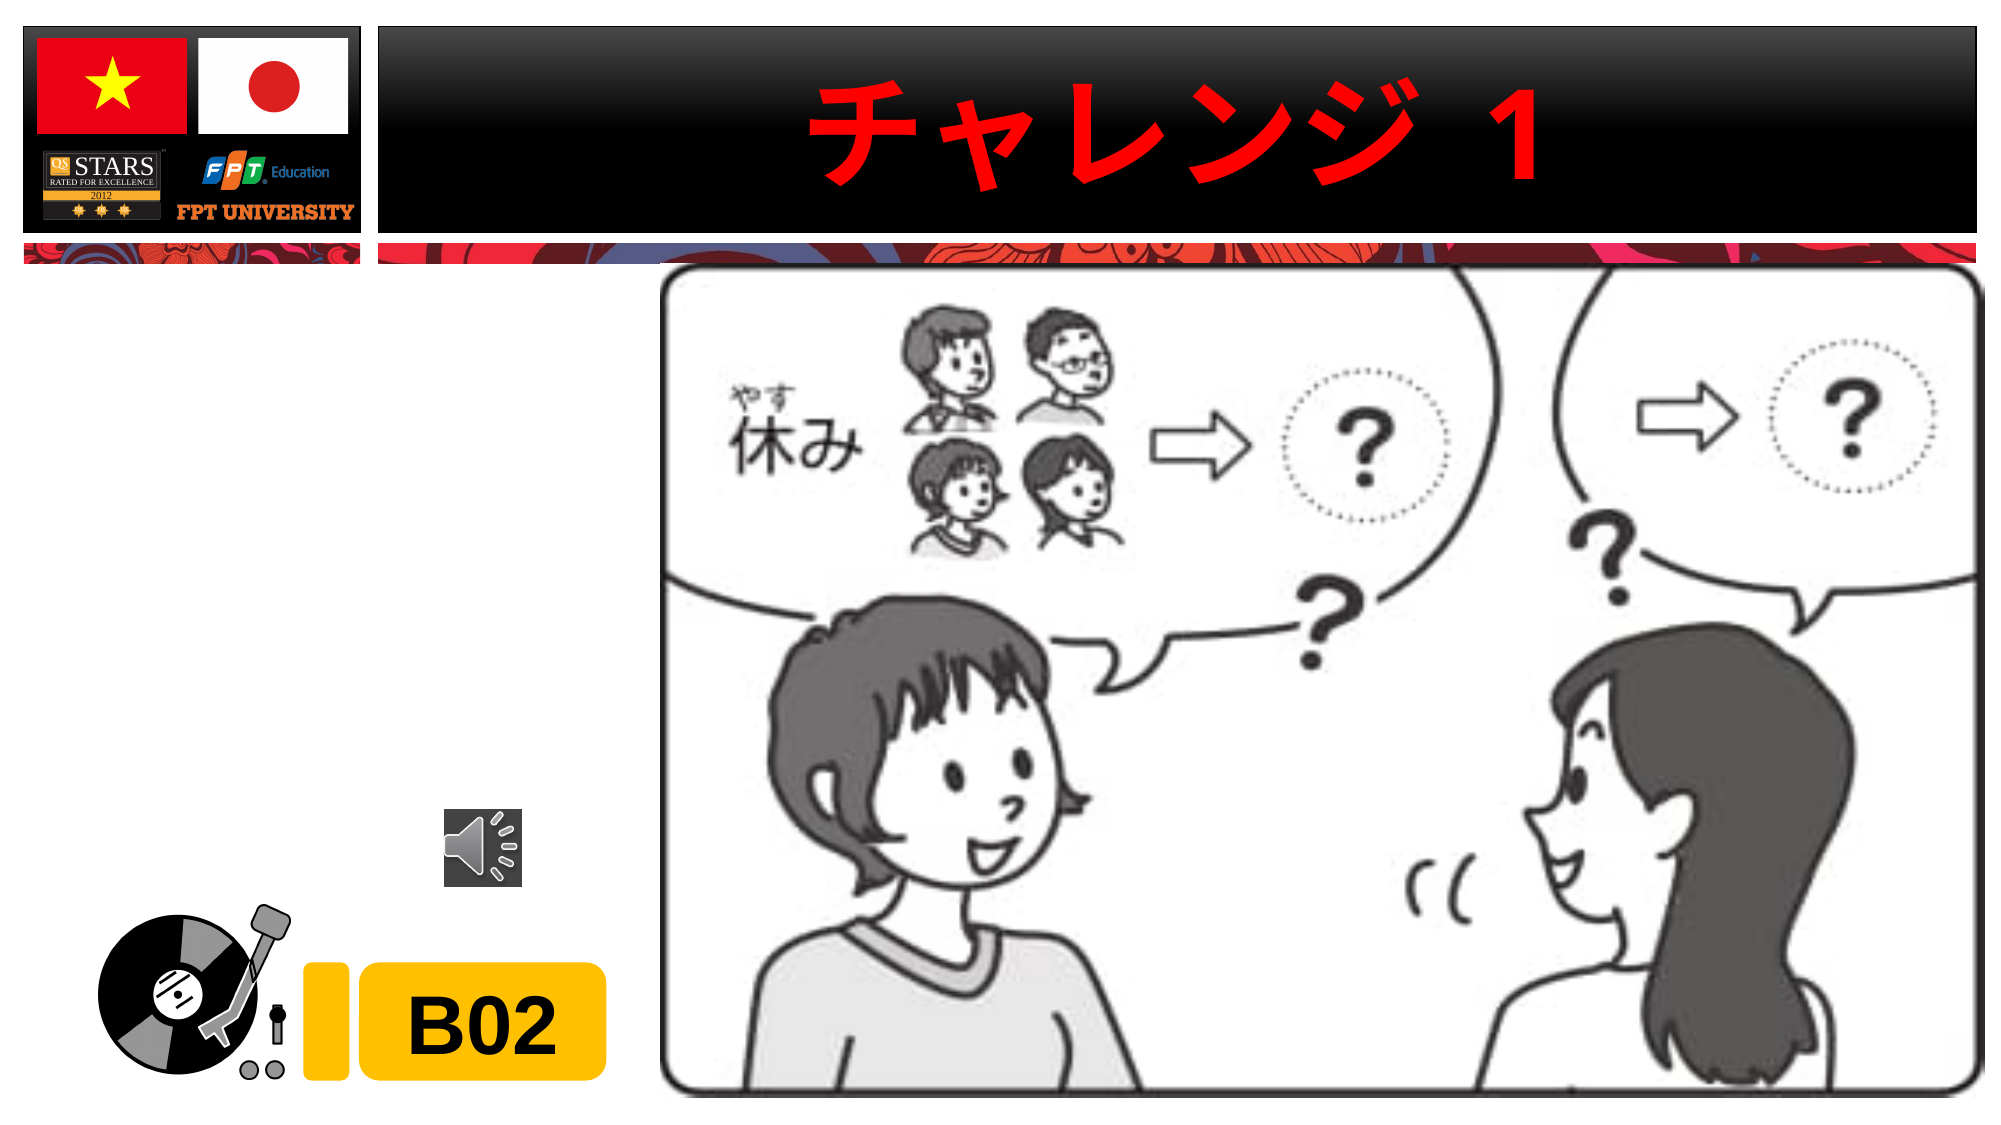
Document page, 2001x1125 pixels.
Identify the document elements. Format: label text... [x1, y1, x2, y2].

picture [198, 38, 349, 134]
text_box チャレンジ 1 [378, 26, 1977, 233]
picture [36, 136, 361, 233]
picture [98, 904, 291, 1080]
text_box B02 [358, 962, 607, 1081]
picture [378, 243, 1985, 1098]
text_box [303, 962, 350, 1081]
picture [37, 38, 187, 134]
picture [442, 808, 523, 889]
picture [23, 243, 361, 264]
text_box [23, 26, 361, 233]
